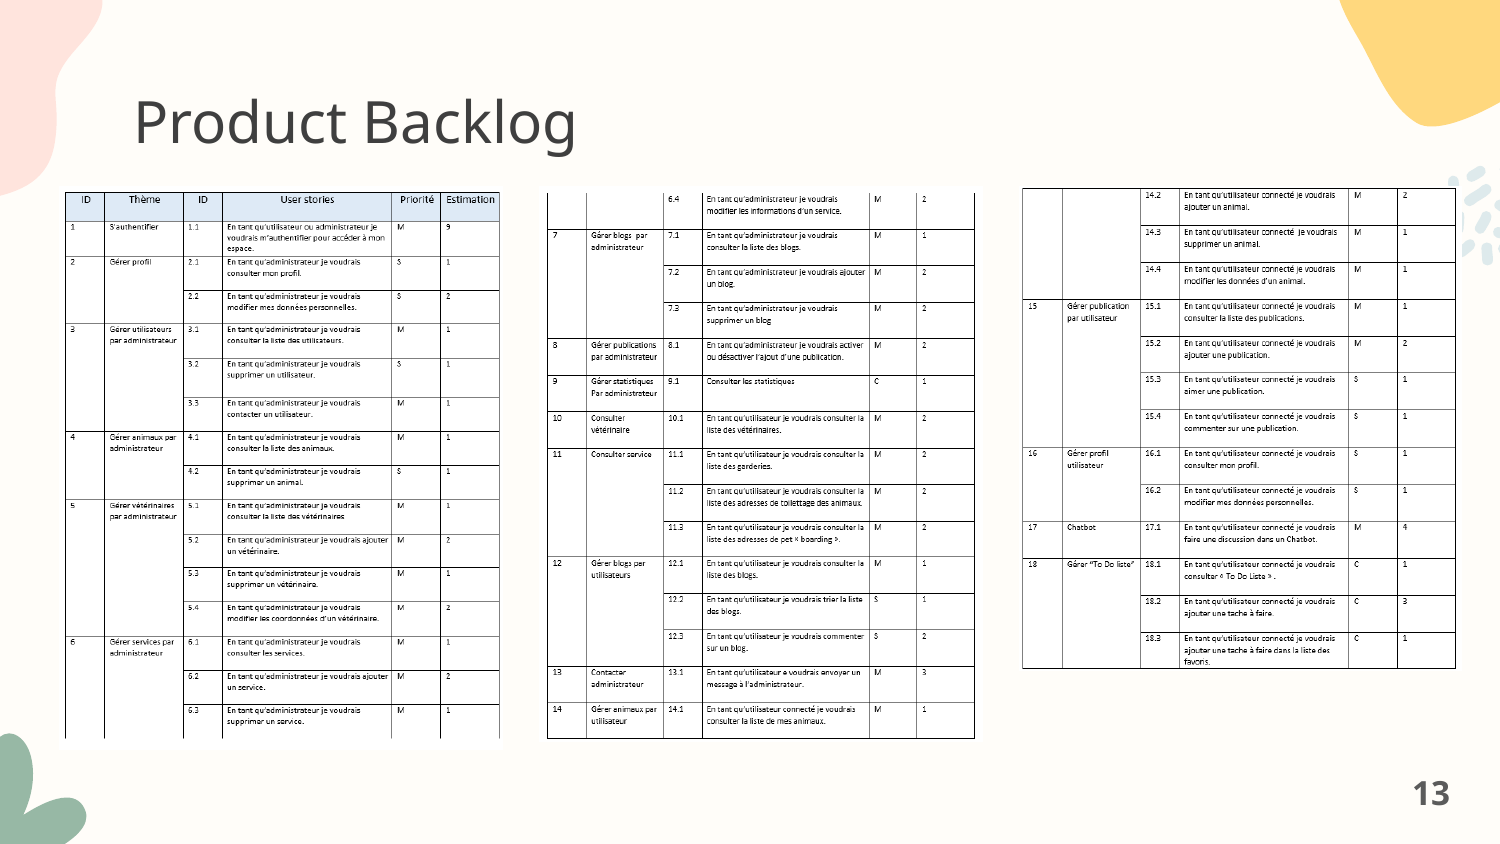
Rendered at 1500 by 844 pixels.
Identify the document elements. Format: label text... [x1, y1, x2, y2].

picture [1019, 186, 1463, 671]
title Product Backlog [118, 72, 1382, 167]
picture [59, 186, 503, 751]
picture [539, 186, 983, 742]
text_box 13 [1362, 740, 1500, 844]
